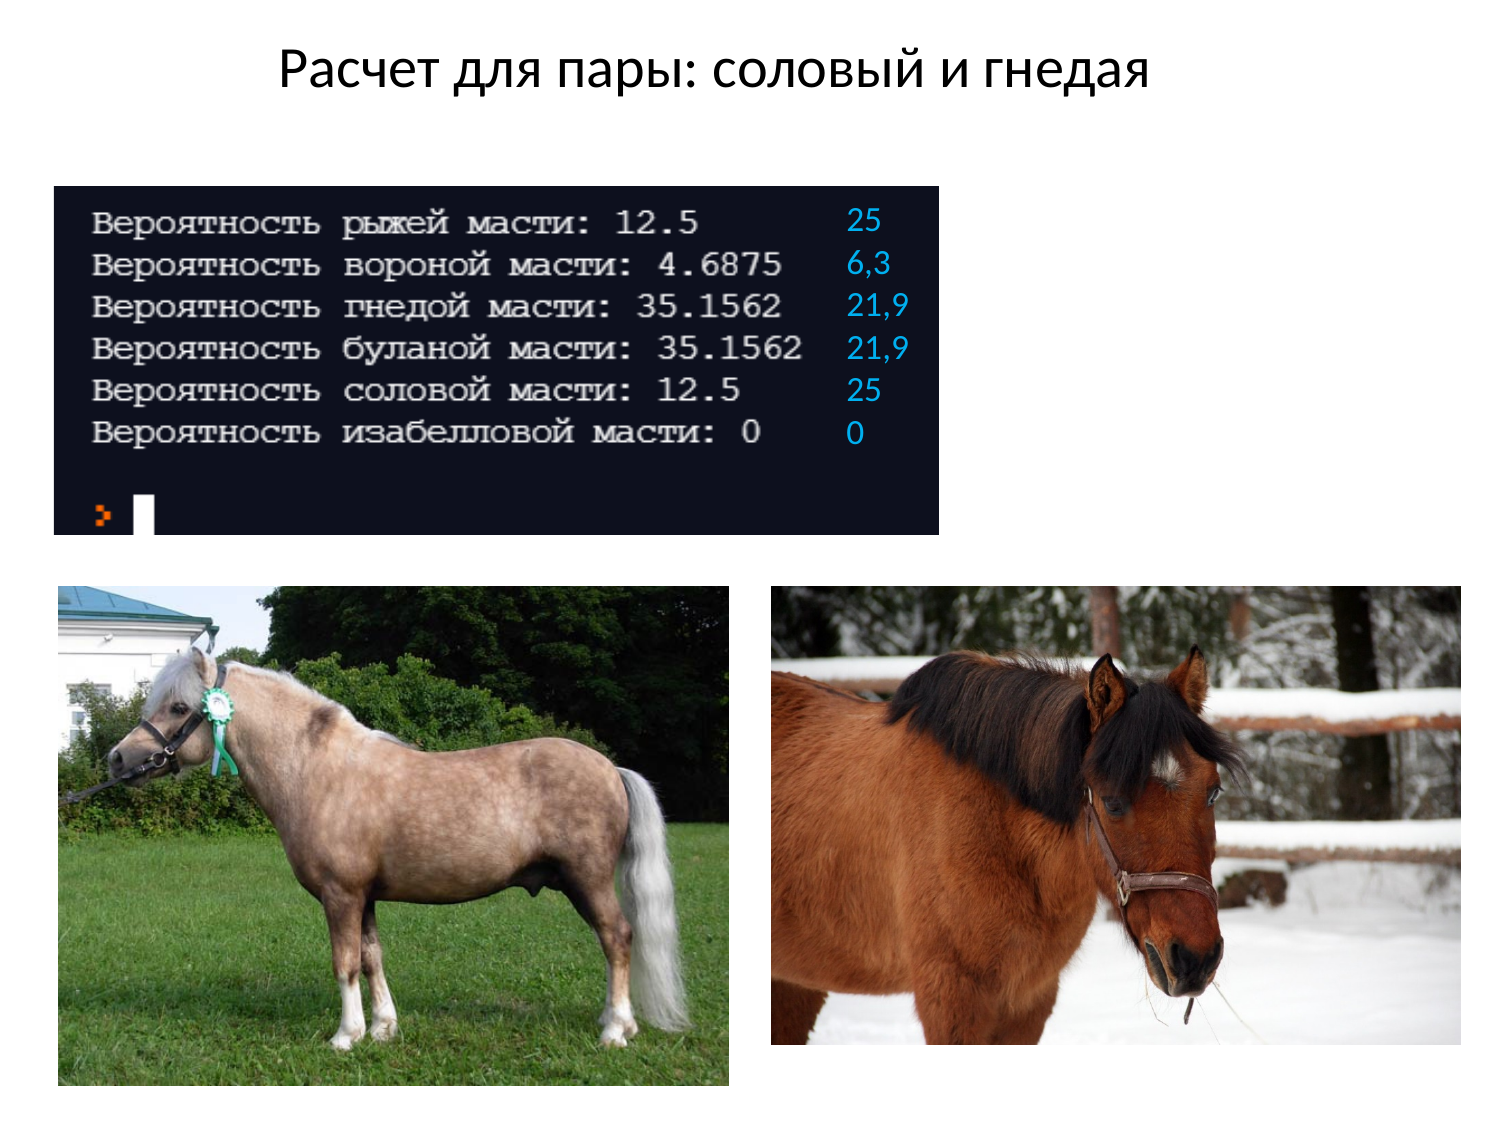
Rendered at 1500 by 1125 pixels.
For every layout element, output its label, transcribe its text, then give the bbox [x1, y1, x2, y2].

text_box Расчет для пары: соловый и гнедая [264, 21, 1500, 107]
picture [53, 186, 940, 535]
picture [58, 585, 729, 1087]
picture [771, 585, 1461, 1046]
